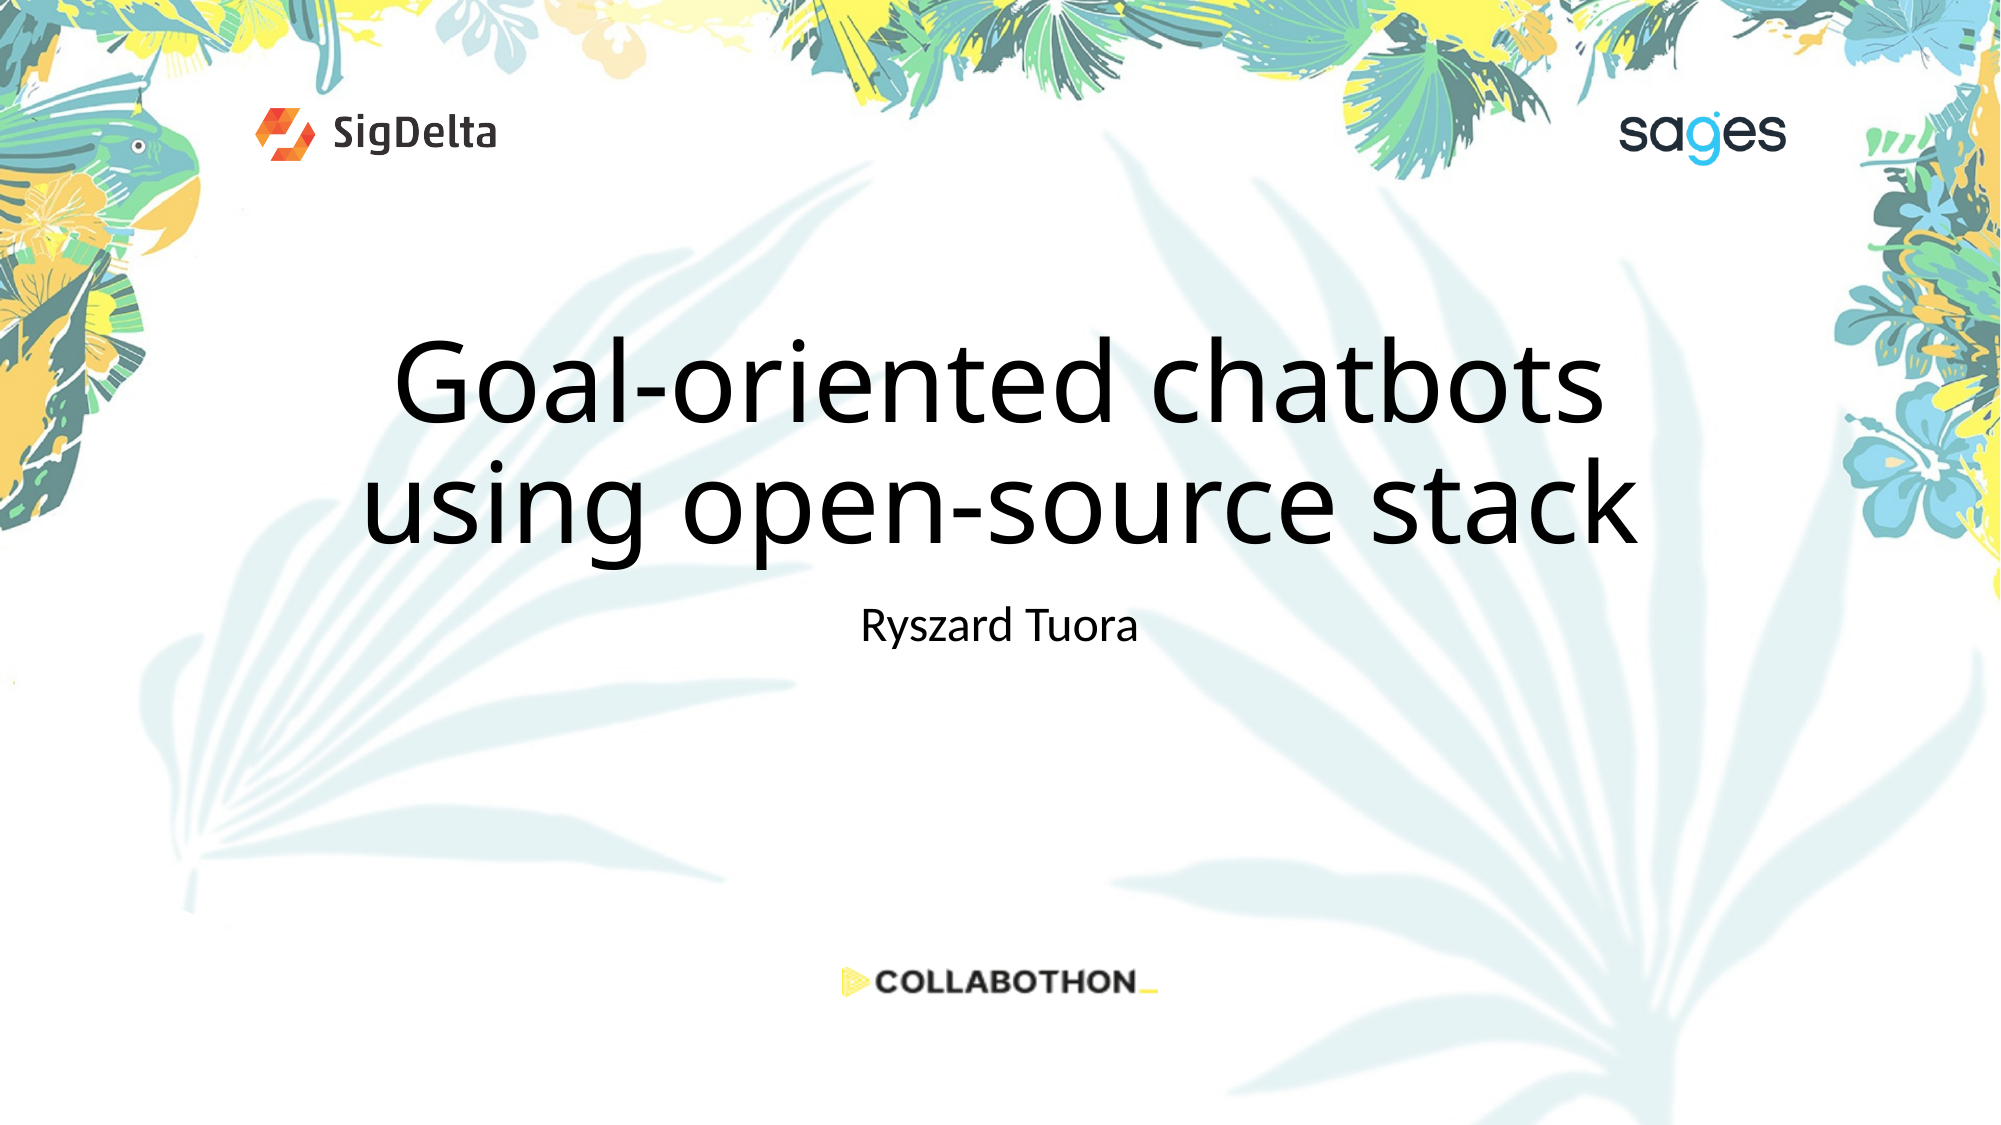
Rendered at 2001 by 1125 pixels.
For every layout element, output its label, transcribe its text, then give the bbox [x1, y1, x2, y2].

text_box Goal-oriented chatbots using open-source stack [249, 184, 1750, 576]
picture [0, 0, 2001, 1125]
text_box Ryszard Tuora [249, 590, 1750, 863]
